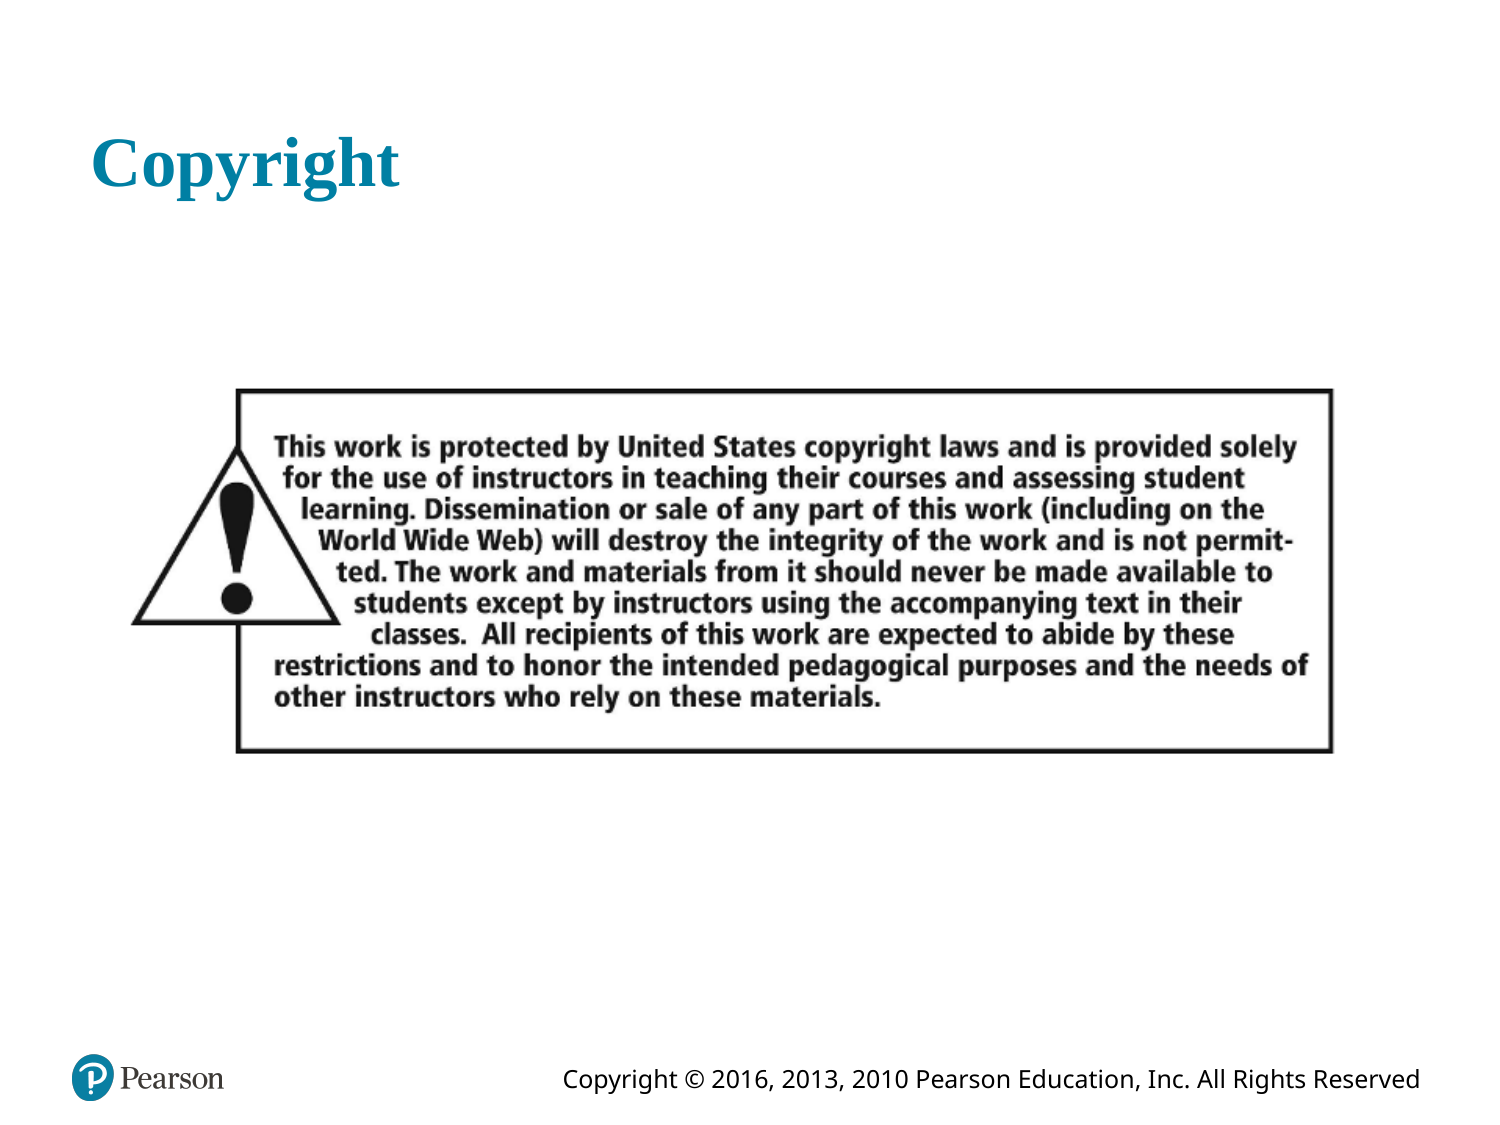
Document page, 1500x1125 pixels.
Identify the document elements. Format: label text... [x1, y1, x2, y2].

picture [98, 1054, 224, 1101]
picture [80, 1063, 106, 1088]
title Copyright [75, 35, 1425, 216]
picture [125, 378, 1344, 780]
picture [72, 1054, 88, 1070]
picture [72, 1087, 83, 1101]
